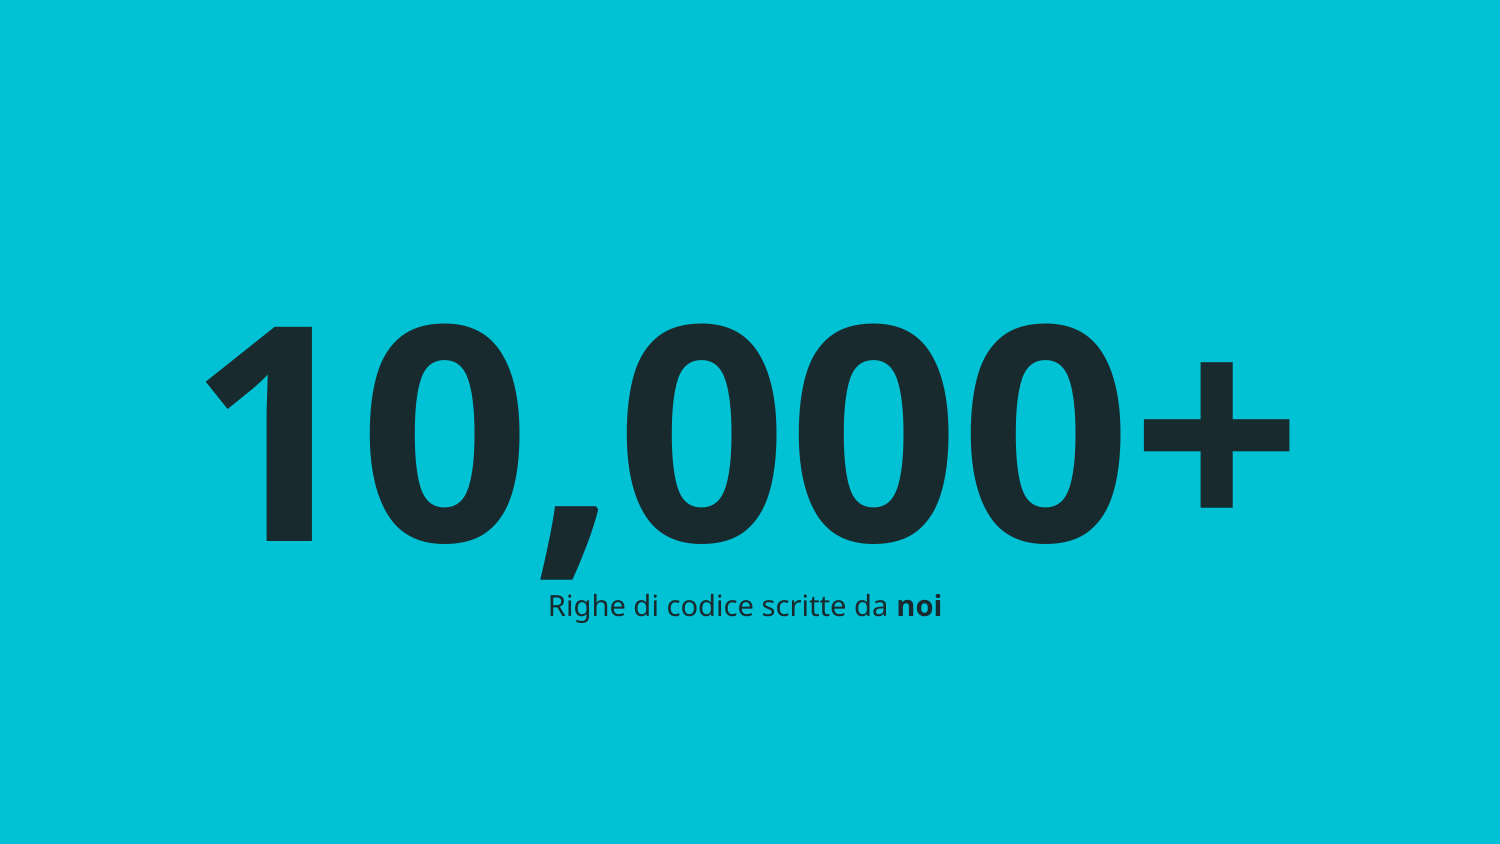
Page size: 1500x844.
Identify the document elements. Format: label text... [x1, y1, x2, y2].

subtitle Righe di codice scritte da noi [107, 572, 1383, 702]
title 10,000+ [0, 326, 1500, 517]
